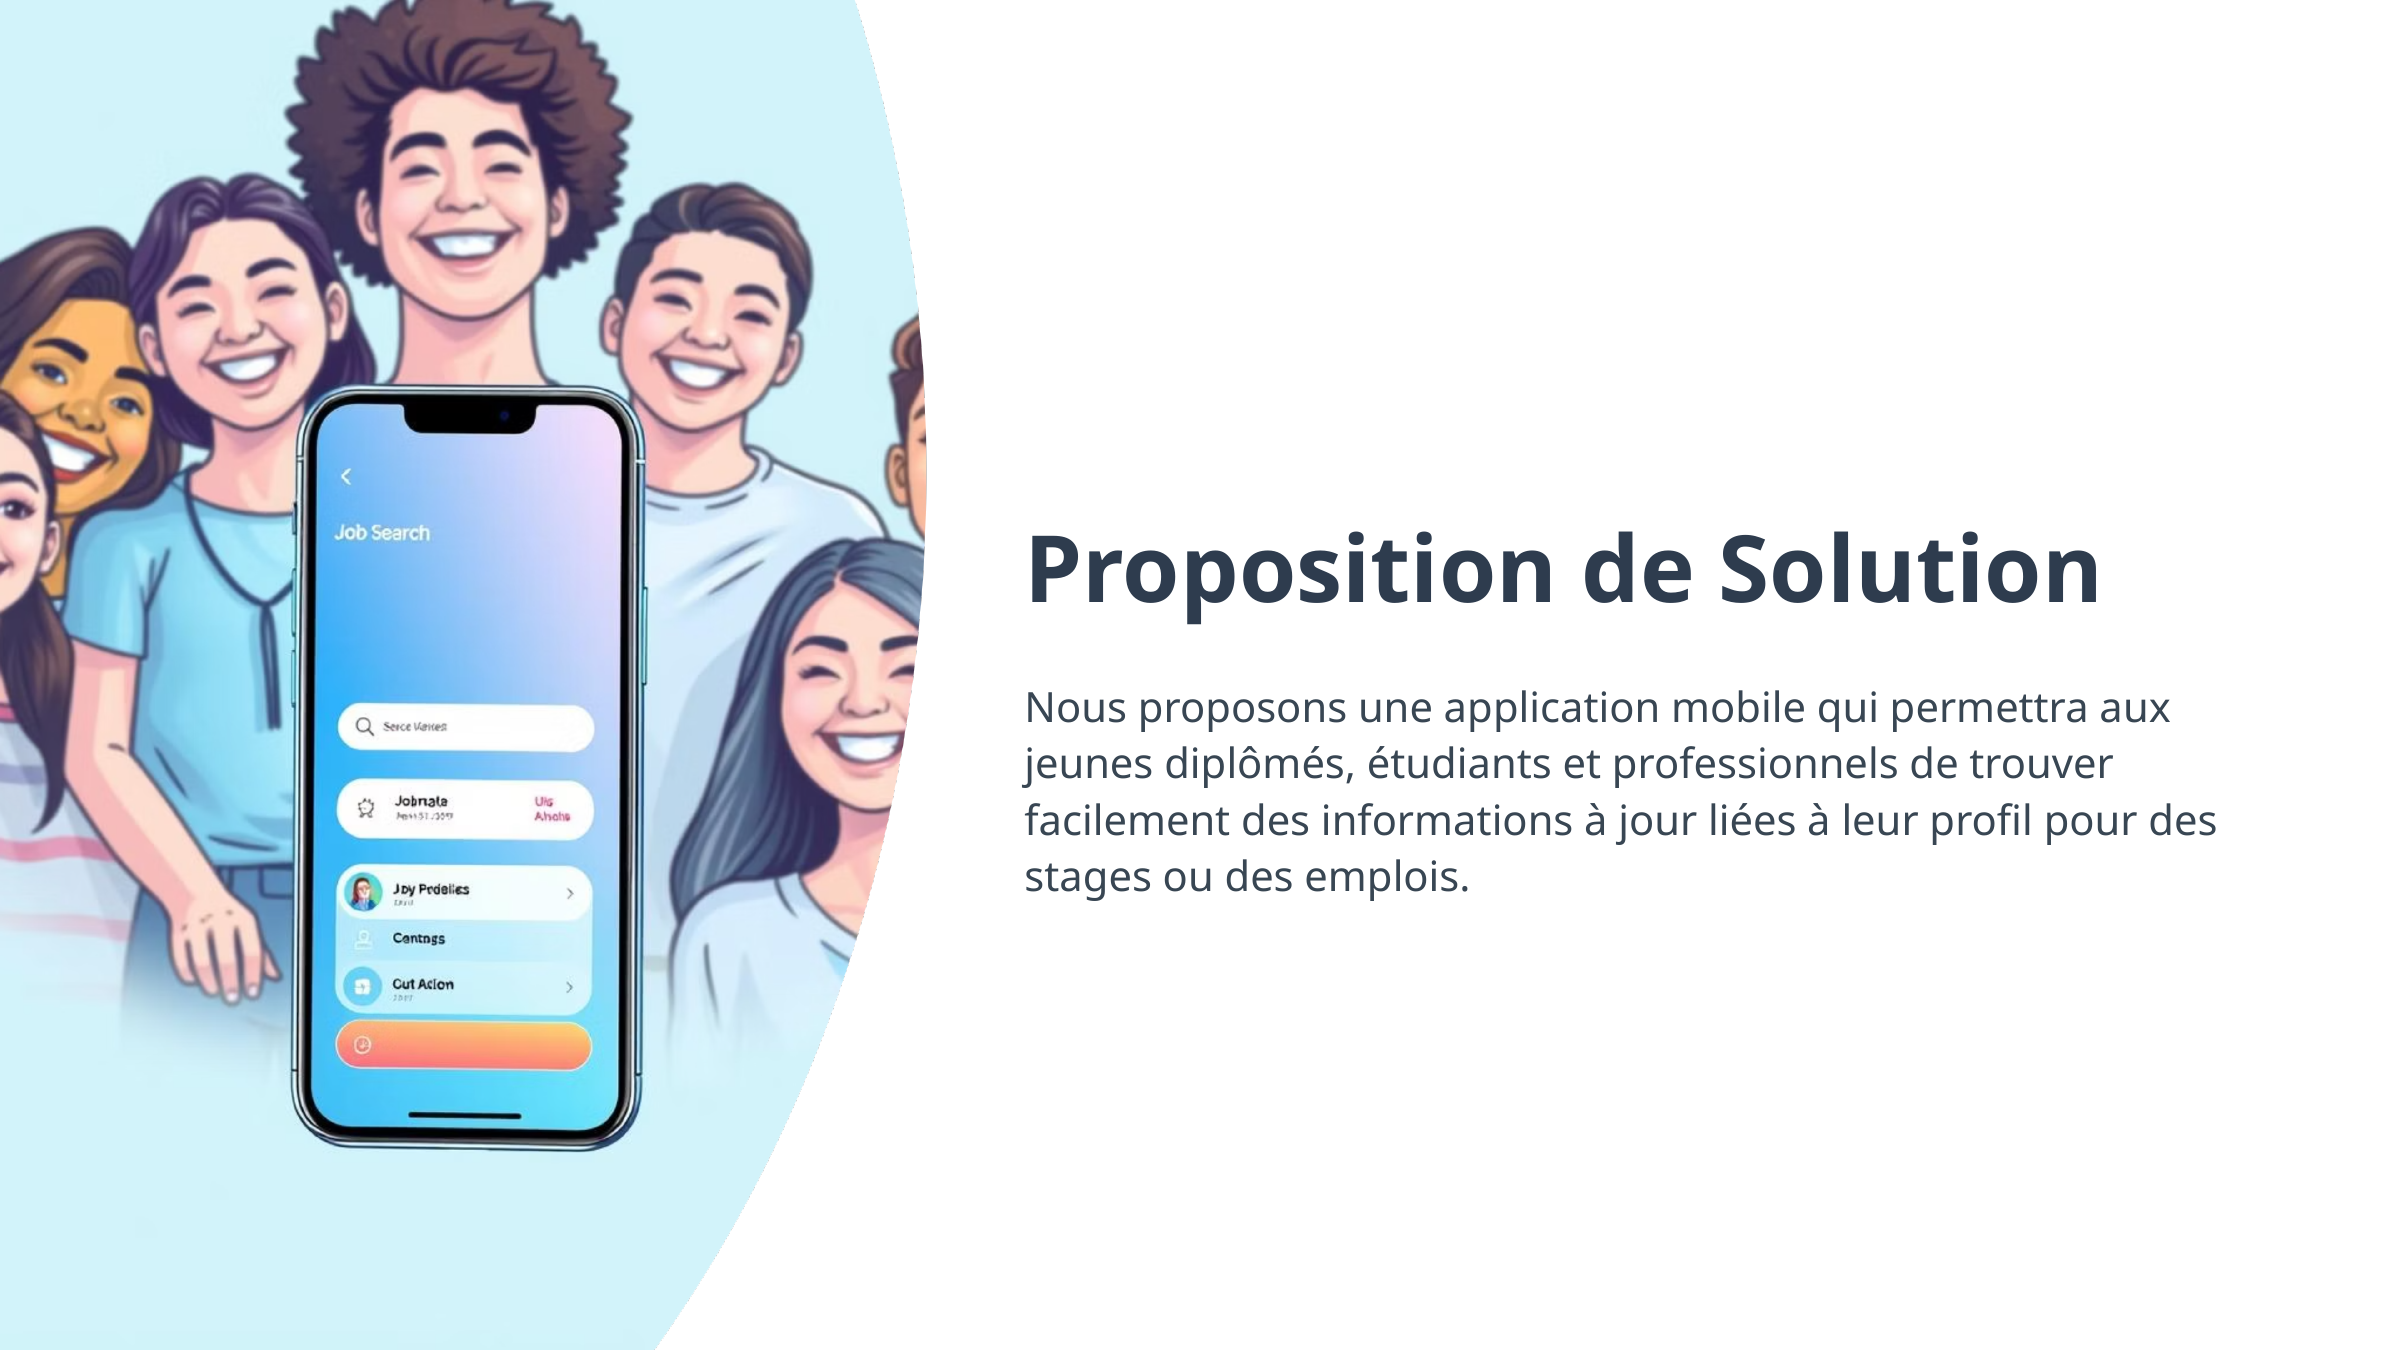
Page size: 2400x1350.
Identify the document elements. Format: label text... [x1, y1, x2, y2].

text_box Nous proposons une application mobile qui permettra aux jeunes diplômés, étudiants et professionnels de trouver facilement des informations à jour liées à leur profil pour des stages ou des emplois. [1024, 674, 2276, 846]
picture [0, 0, 945, 1350]
text_box Proposition de Solution [1024, 504, 1991, 622]
